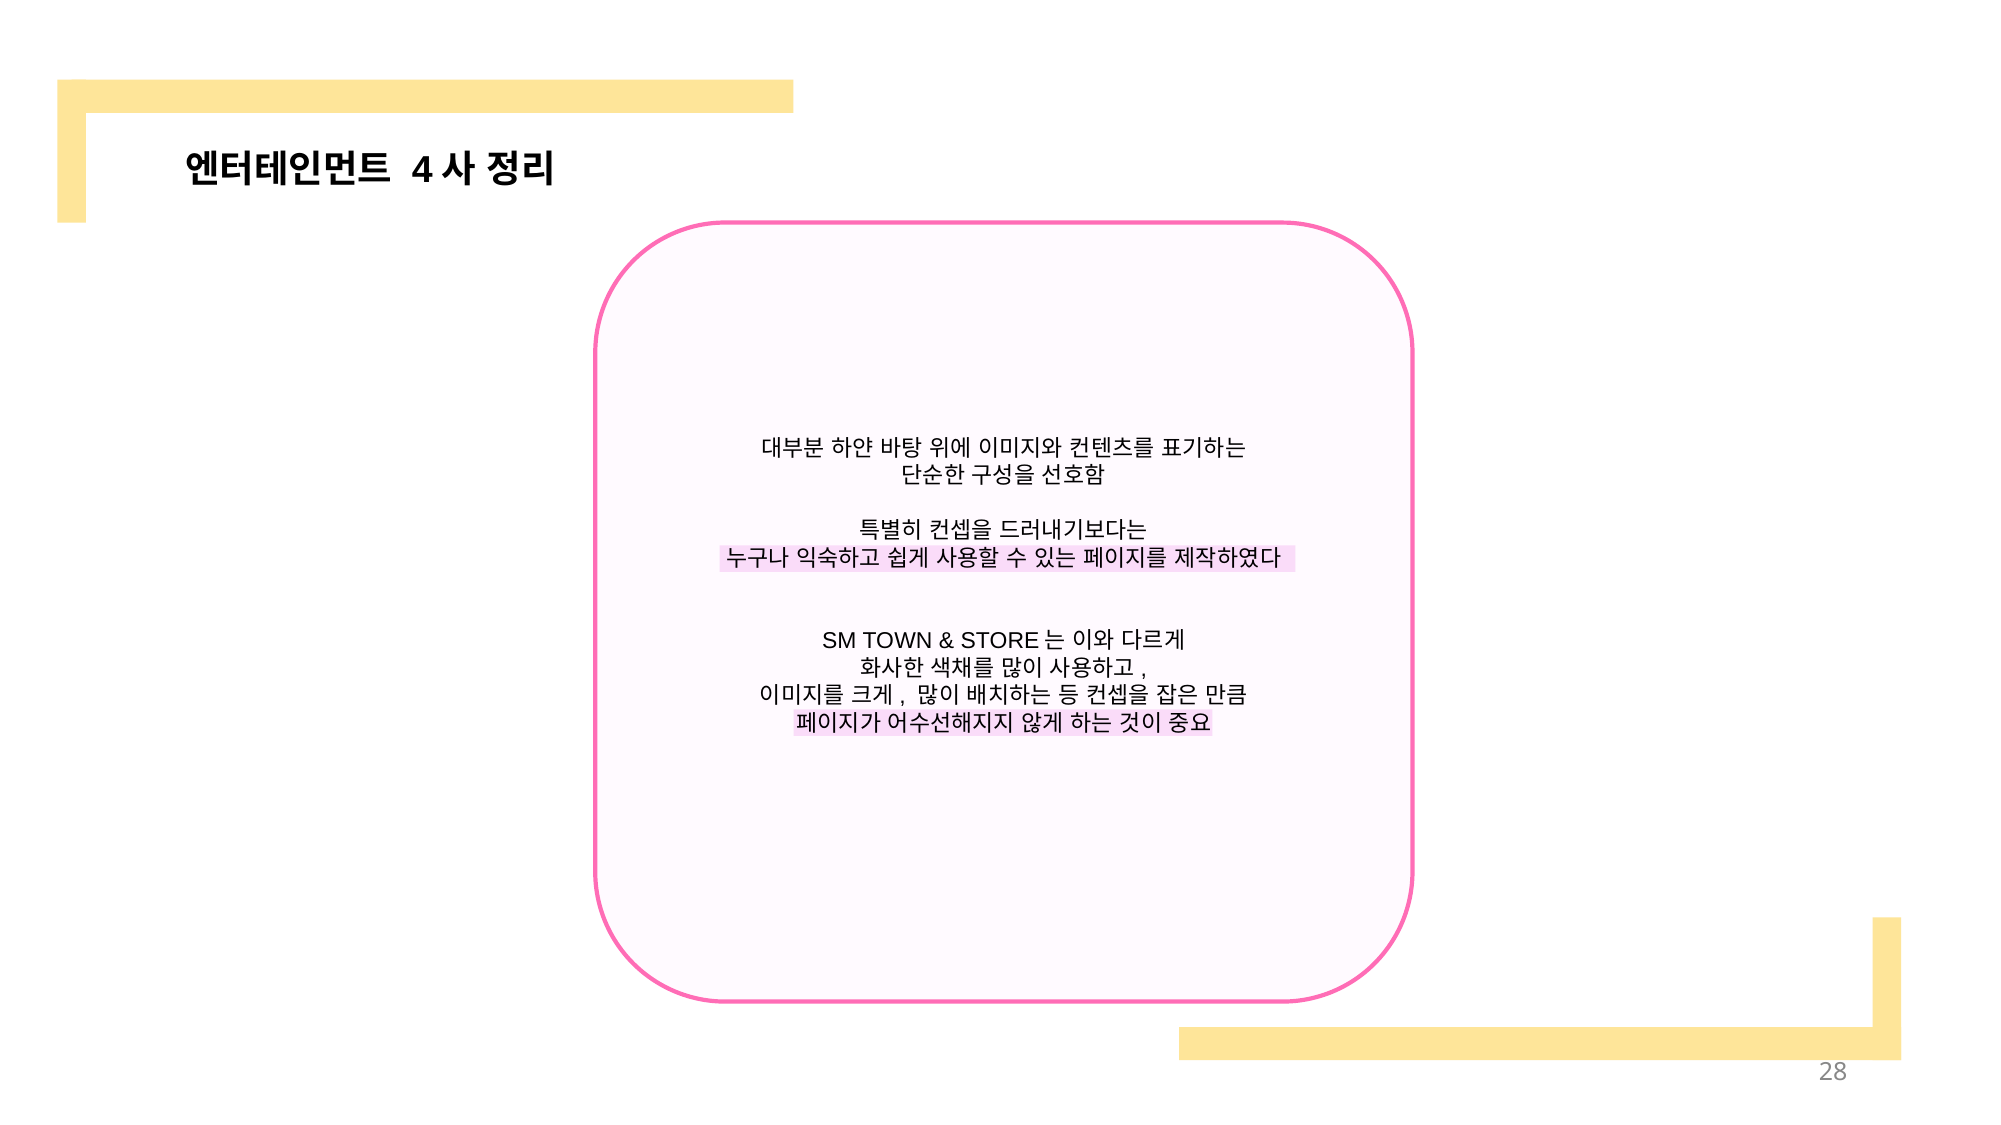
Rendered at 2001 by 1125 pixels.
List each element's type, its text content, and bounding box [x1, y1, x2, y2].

text_box 대부분 하얀 바탕 위에 이미지와 컨텐츠를 표기하는 단순한 구성을 선호함 특별히 컨셉을 드러내기보다는 누구나 익숙하고 쉽게 사용할 수 있는 페이지를 제작하였다 SM TOWN & STORE는 이와 다르게 화사한 색채를 많이 사용하고, 이미지를 크게, 많이 배치하는 등 컨셉을 잡은 만큼 페이지가 어수선해지지 않게 하는 것이 중요 [595, 222, 1413, 1002]
text_box 엔터테인먼트 4사 정리 [170, 137, 878, 198]
text_box [57, 79, 86, 223]
text_box [1179, 1027, 1902, 1061]
text_box [1872, 917, 1902, 1027]
slide_number ‹#› [1412, 1042, 1863, 1103]
text_box [71, 79, 794, 113]
